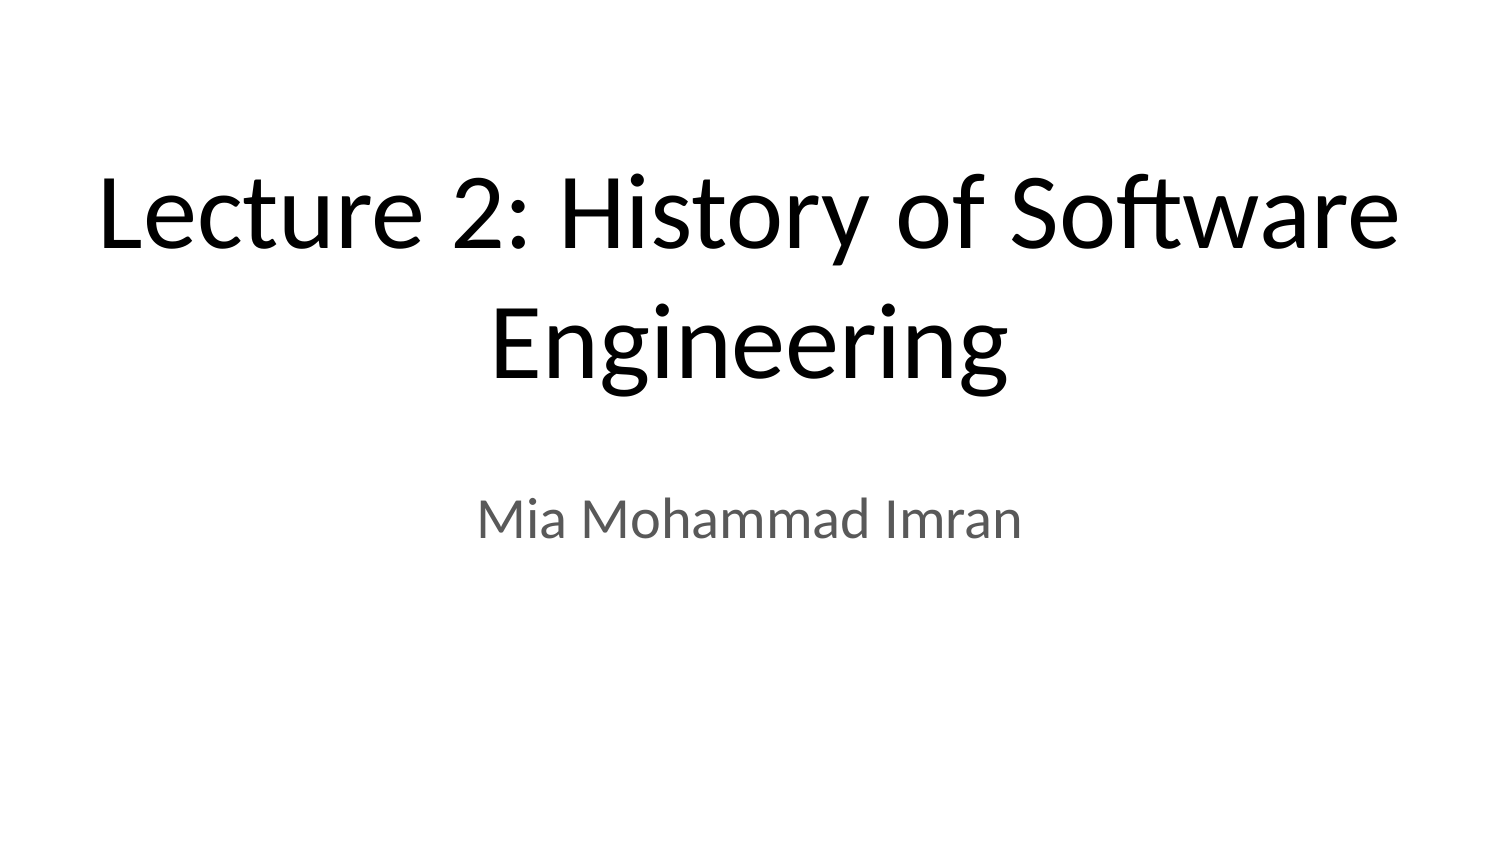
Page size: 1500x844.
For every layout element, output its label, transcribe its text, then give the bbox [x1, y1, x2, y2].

title Lecture 2: History of Software Engineering [51, 125, 1449, 415]
subtitle Mia Mohammad Imran [51, 464, 1449, 844]
